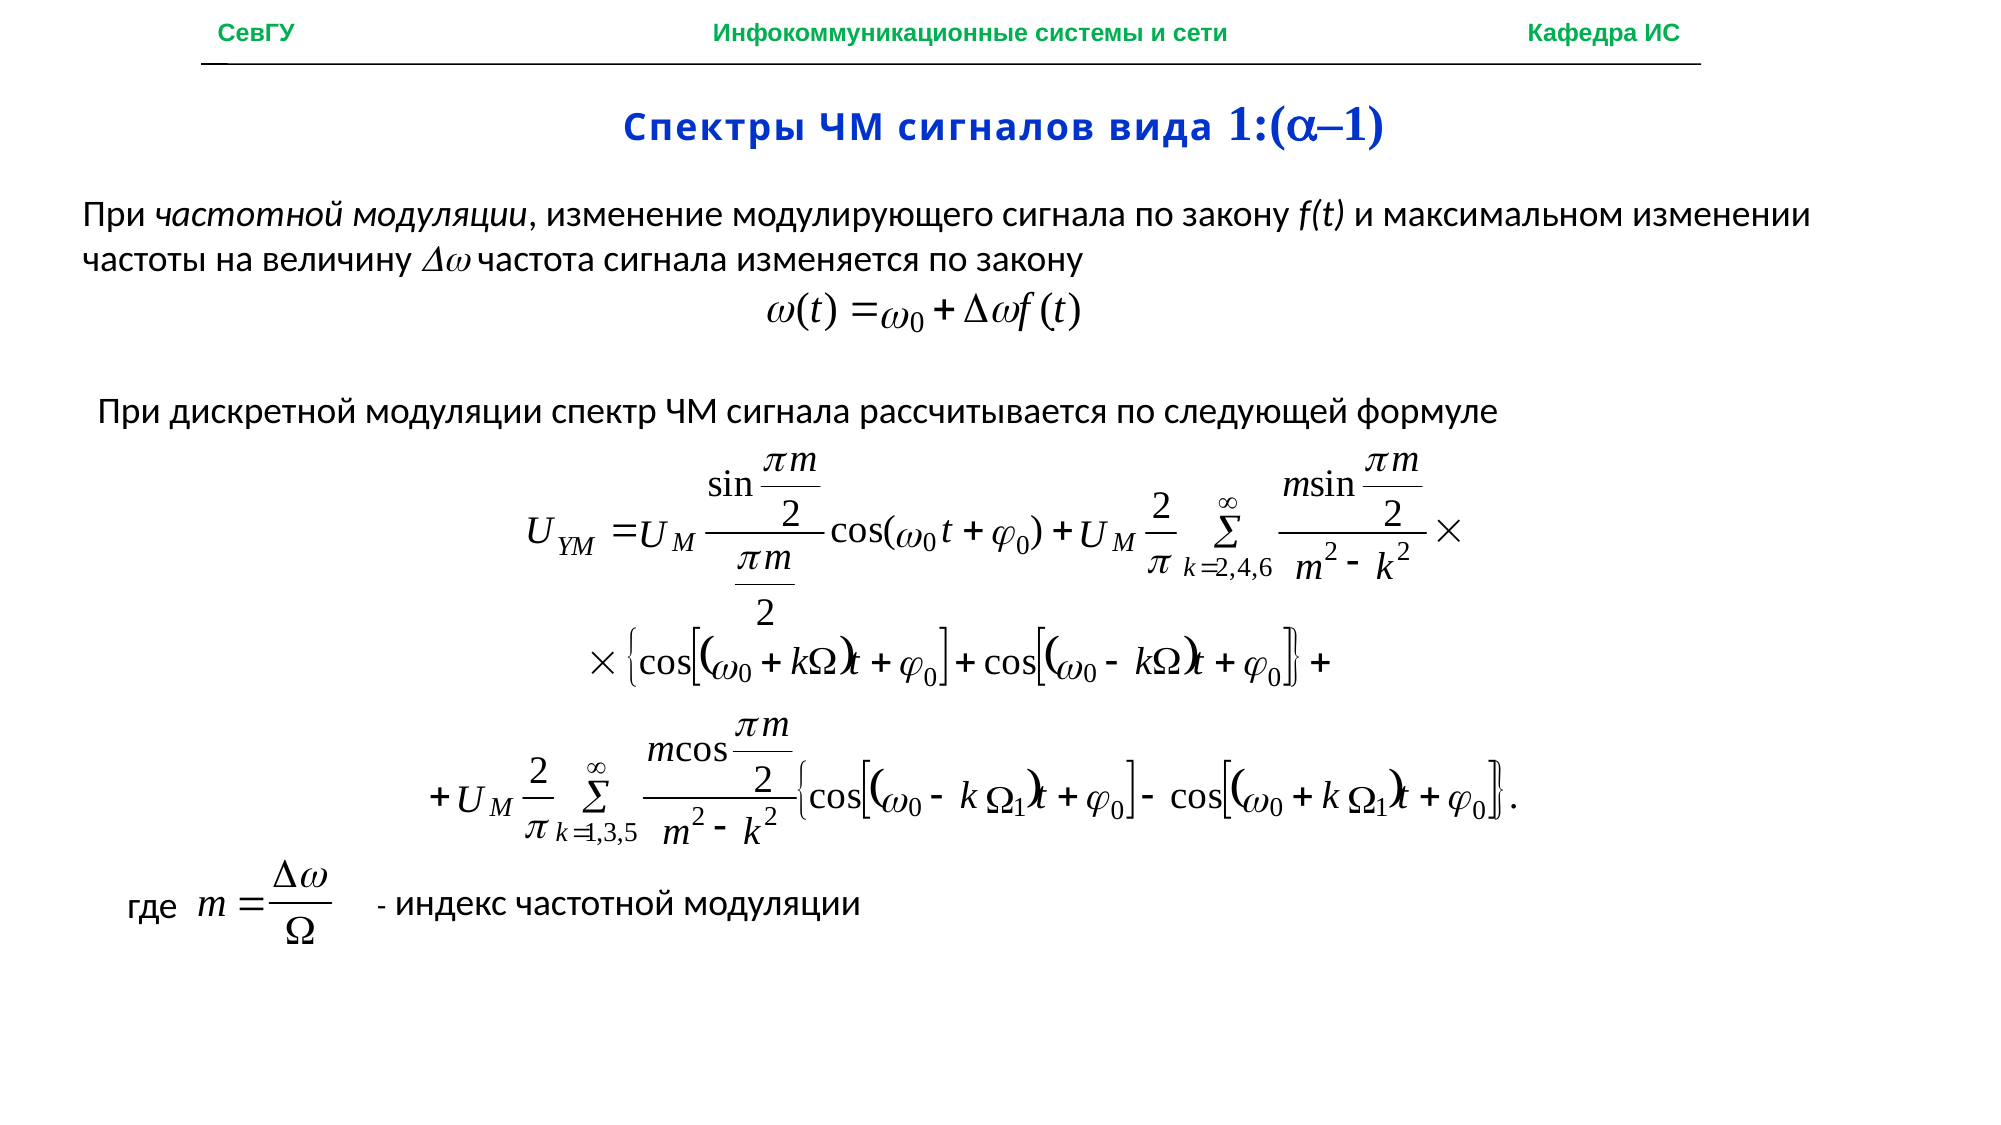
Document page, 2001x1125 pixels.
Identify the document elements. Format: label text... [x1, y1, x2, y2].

text_box где [112, 873, 191, 934]
text_box - индекс частотной модуляции [353, 870, 886, 930]
text_box При частотной модуляции, изменение модулирующего сигнала по закону f(t) и максимальном изменении частоты на величину  частота сигнала изменяется по закону [67, 181, 1836, 322]
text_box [759, 284, 1091, 345]
text_box СевГУ Инфокоммуникационные системы и сети Кафедра ИС [201, 9, 1701, 55]
text_box При дискретной модуляции спектр ЧМ сигнала рассчитывается по следующей формуле [82, 378, 1846, 439]
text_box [421, 432, 1523, 857]
text_box Спектры ЧМ сигналов вида 1:(–1) [201, 82, 1807, 158]
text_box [191, 848, 339, 955]
